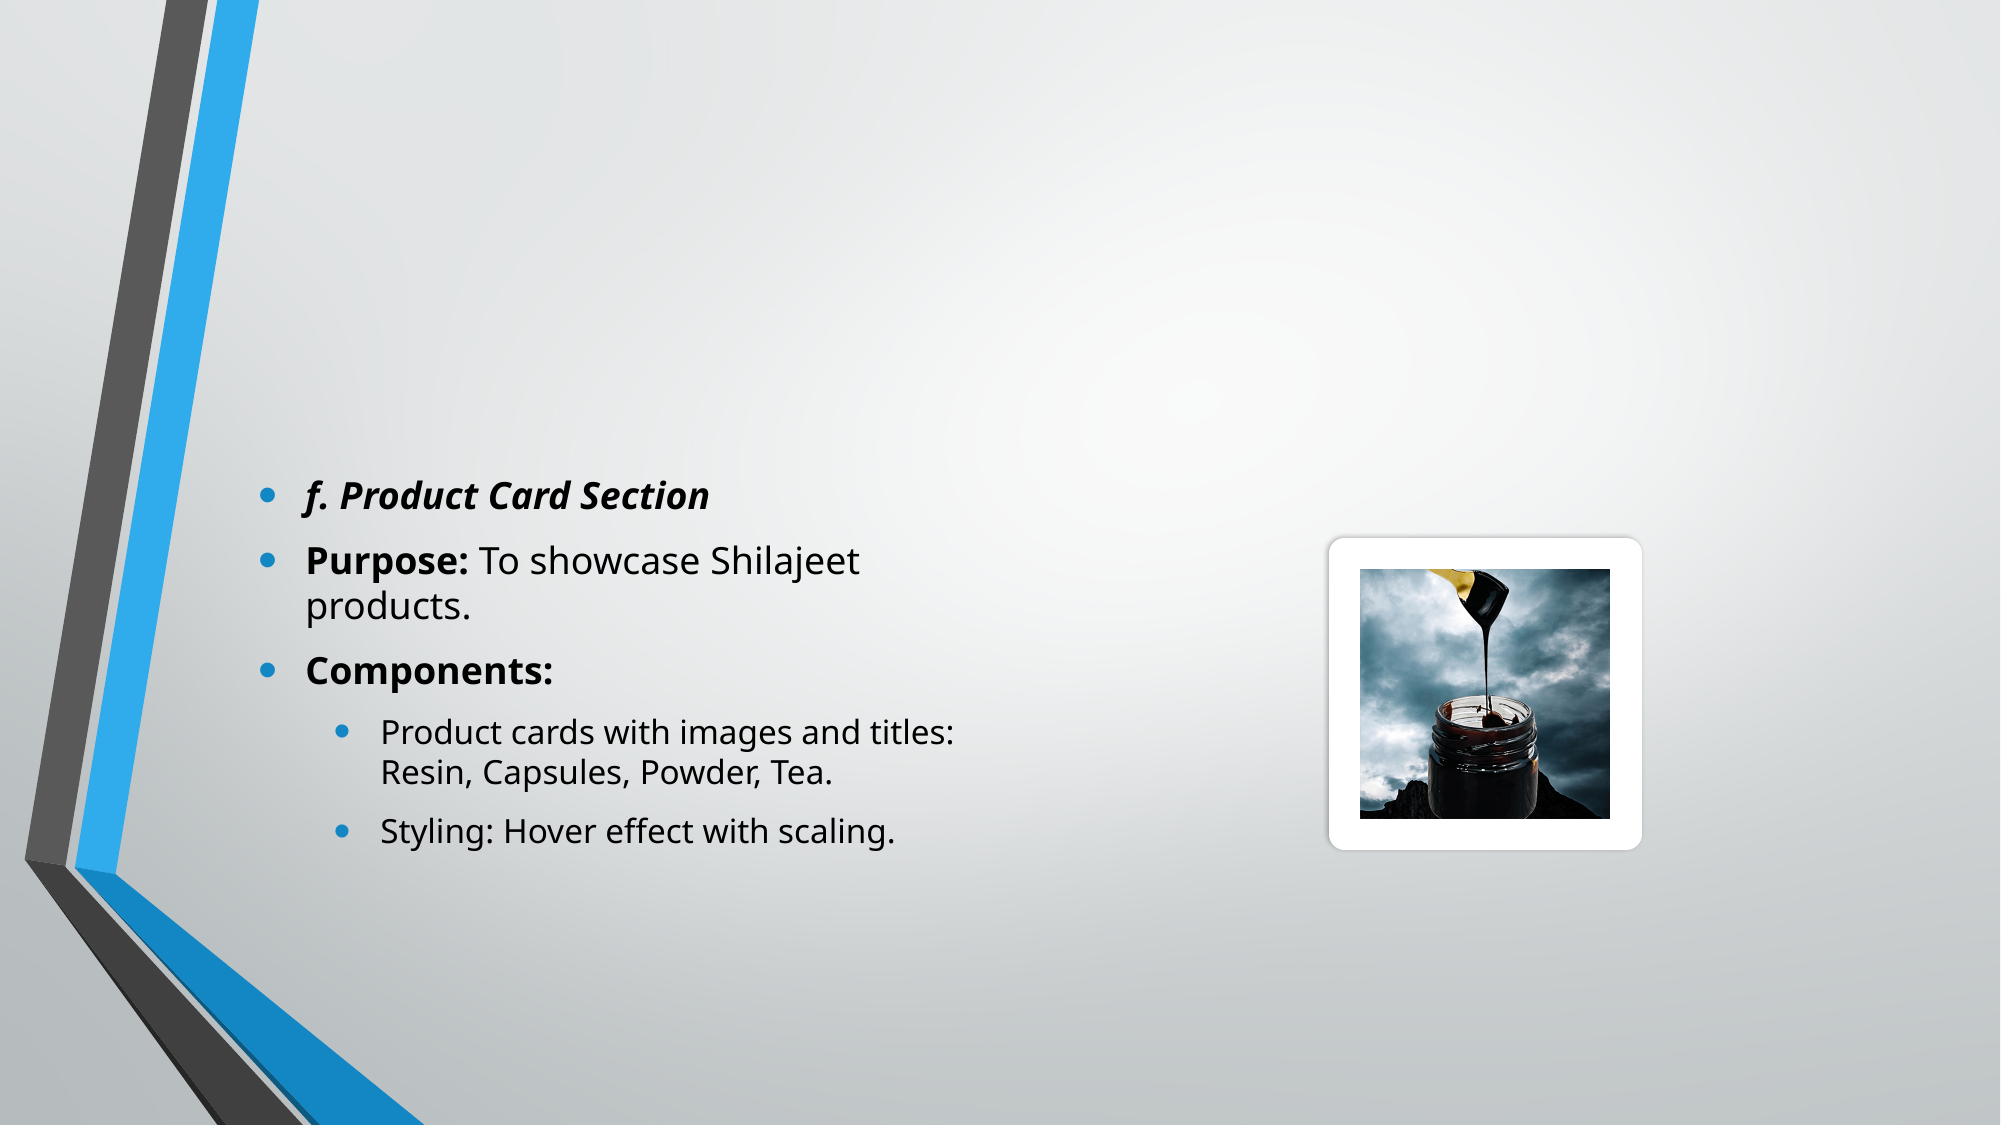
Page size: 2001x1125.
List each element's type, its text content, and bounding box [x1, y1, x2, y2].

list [1360, 568, 1611, 819]
list f. Product Card Section Purpose: To showcase Shilajeet products. Components: Product cards with images and titles: Resin, Capsules, Powder, Tea. Styling: Hover effect with scaling. [243, 437, 1047, 950]
